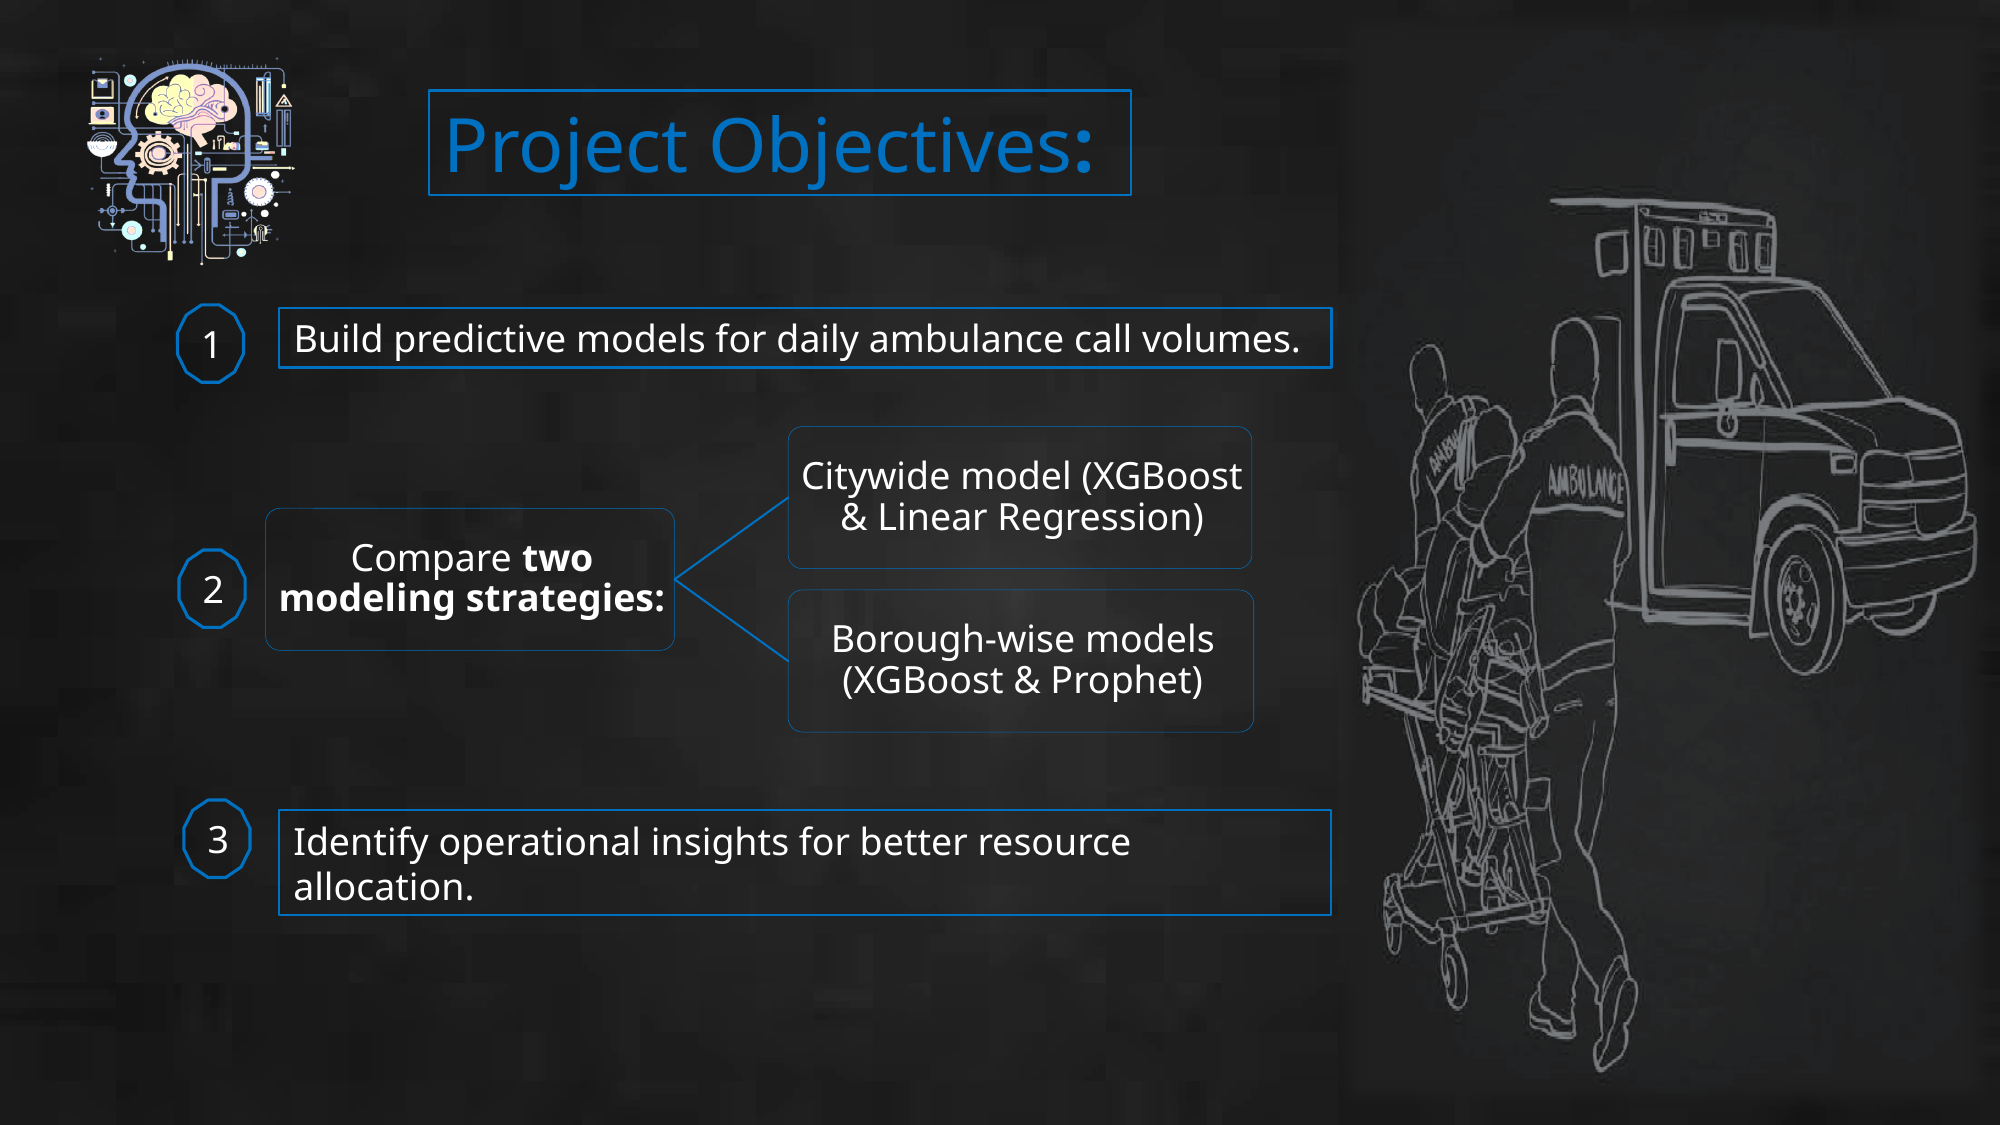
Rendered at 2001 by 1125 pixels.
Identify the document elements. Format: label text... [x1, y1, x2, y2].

text_box Build predictive models for daily ambulance call volumes. [278, 307, 1331, 368]
text_box 1 [175, 303, 246, 384]
text_box Identify operational insights for better resource allocation. [278, 810, 1331, 915]
text_box Project Objectives: [429, 90, 1131, 196]
text_box 3 [182, 798, 252, 880]
picture [0, 0, 2000, 1125]
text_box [165, 426, 1331, 733]
